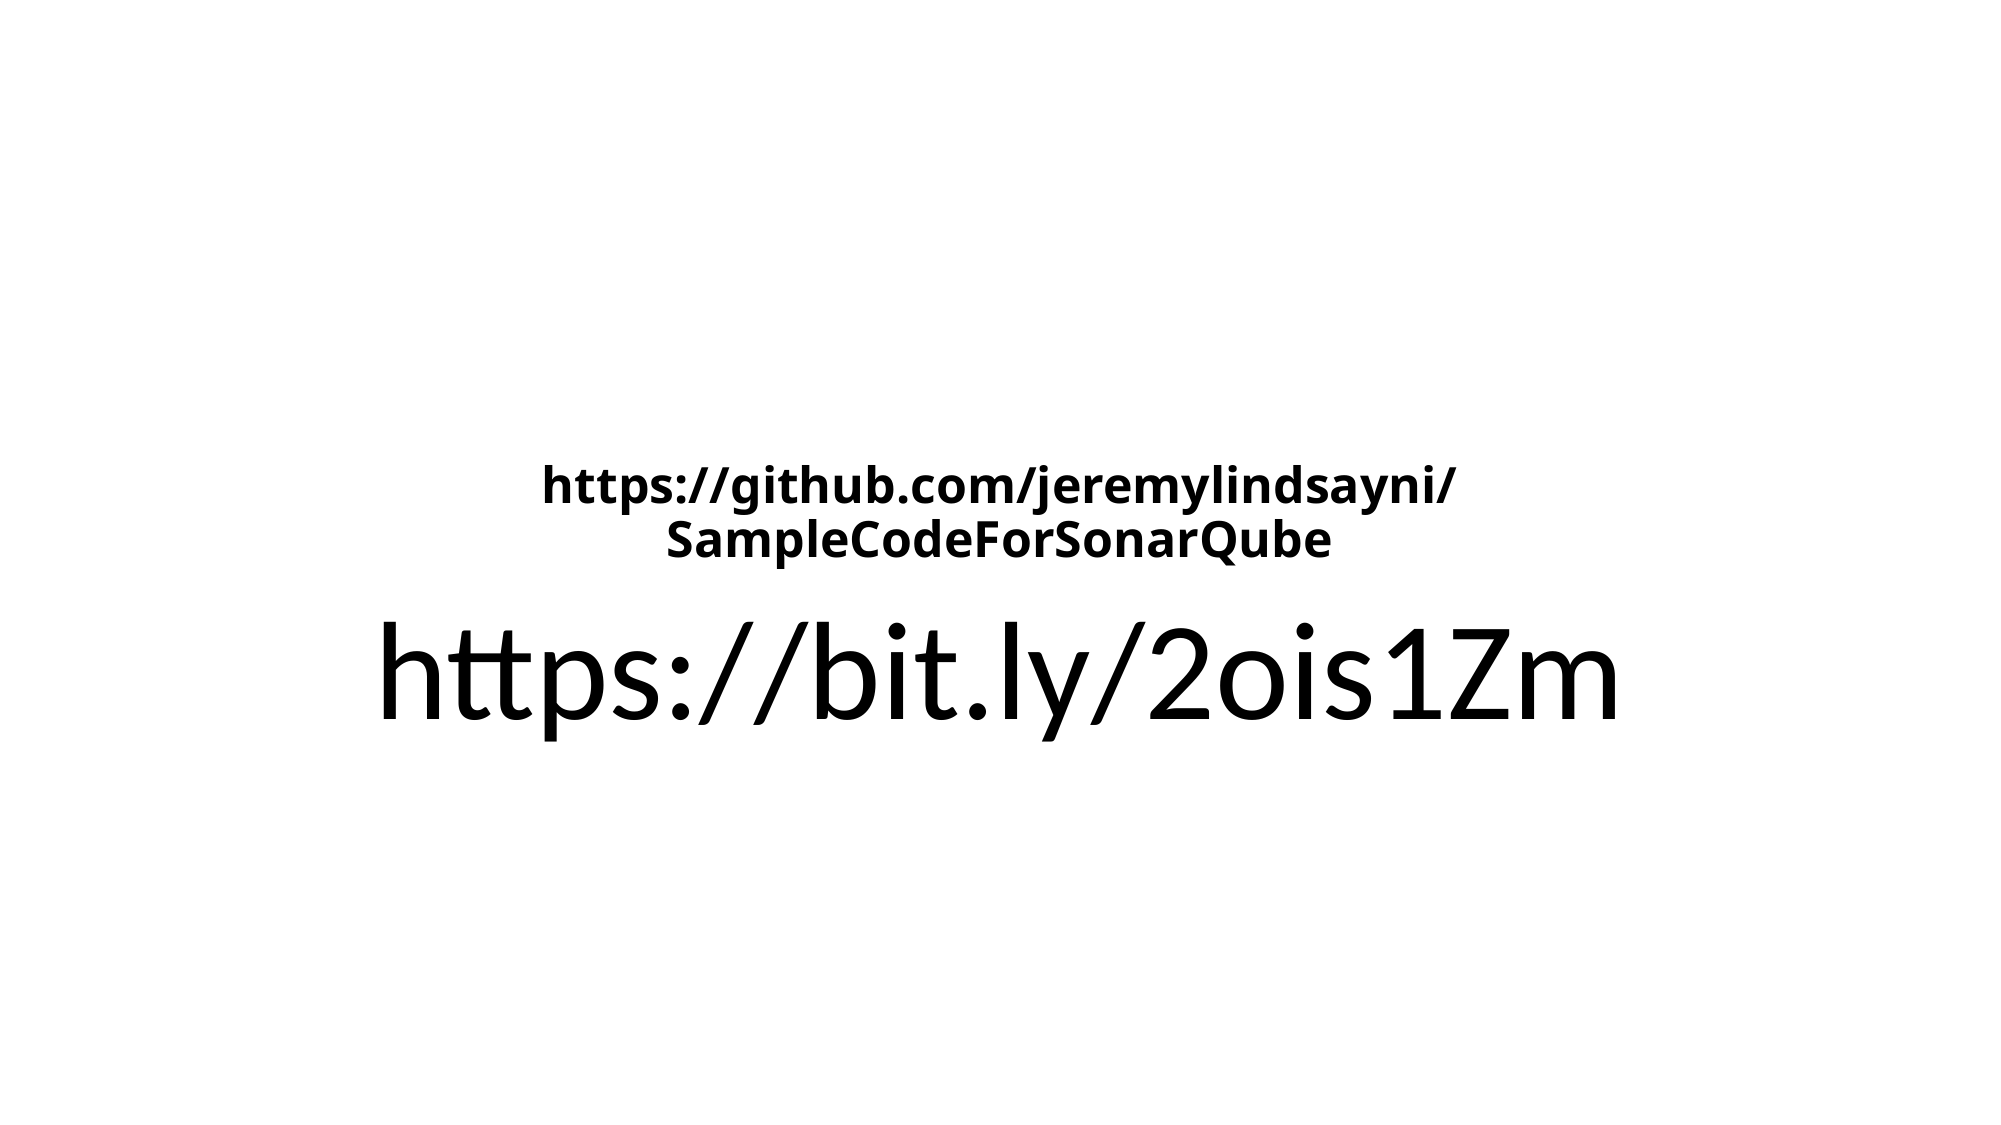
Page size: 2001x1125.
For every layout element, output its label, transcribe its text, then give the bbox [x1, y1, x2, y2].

title https://github.com/jeremylindsayni/SampleCodeForSonarQube [249, 184, 1750, 576]
subtitle https://bit.ly/2ois1Zm [249, 590, 1750, 863]
